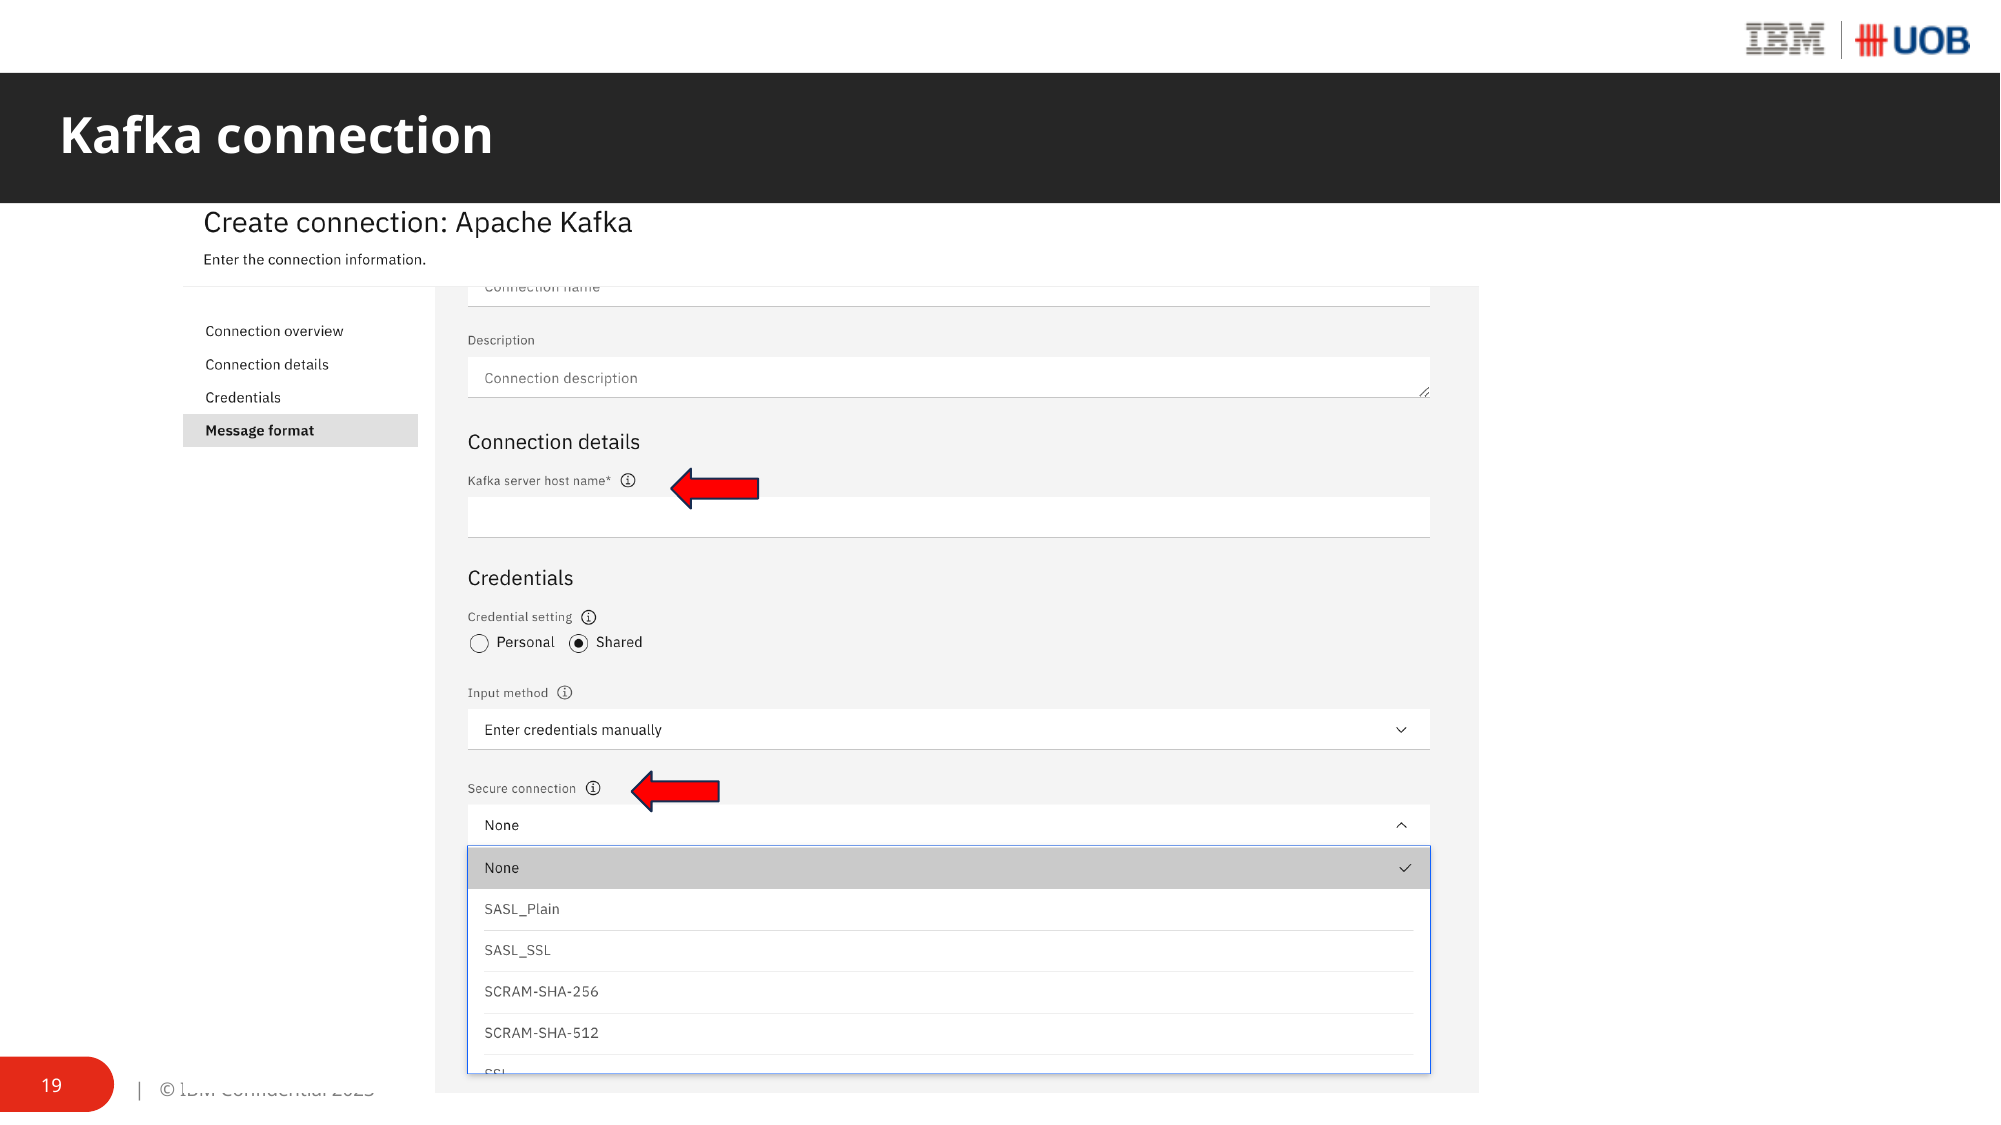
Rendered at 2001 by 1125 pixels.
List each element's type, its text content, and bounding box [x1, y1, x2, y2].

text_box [183, 210, 1479, 1093]
picture [1855, 10, 1970, 71]
title Kafka connection [59, 102, 1937, 174]
